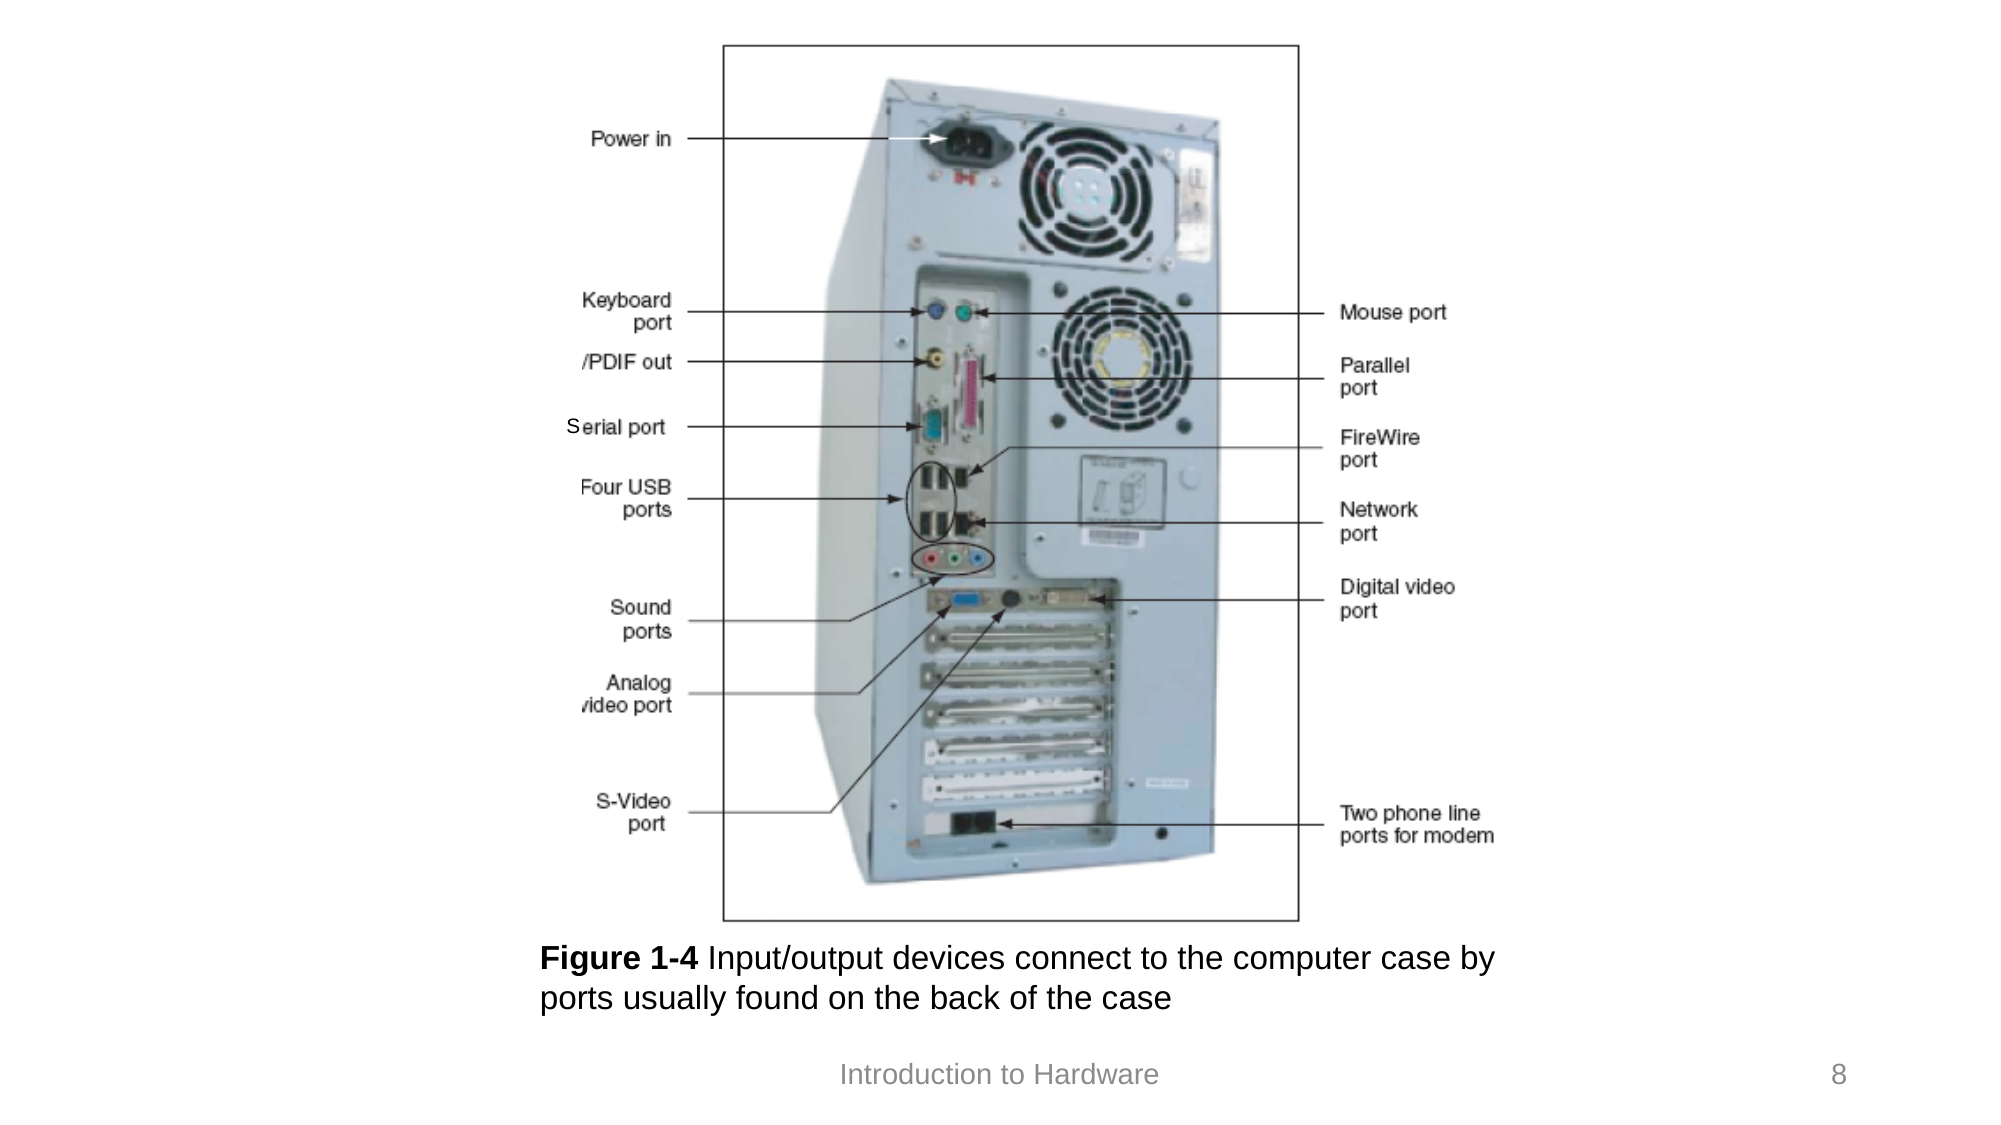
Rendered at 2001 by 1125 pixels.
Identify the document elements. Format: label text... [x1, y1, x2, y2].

picture [581, 0, 1508, 929]
text_box S [551, 405, 581, 445]
slide_number 8 [1412, 1042, 1863, 1103]
footer Introduction to Hardware [662, 1042, 1338, 1103]
text_box Figure 1-4 Input/output devices connect to the computer case by ports usually found on the back of the case [524, 928, 1575, 1024]
